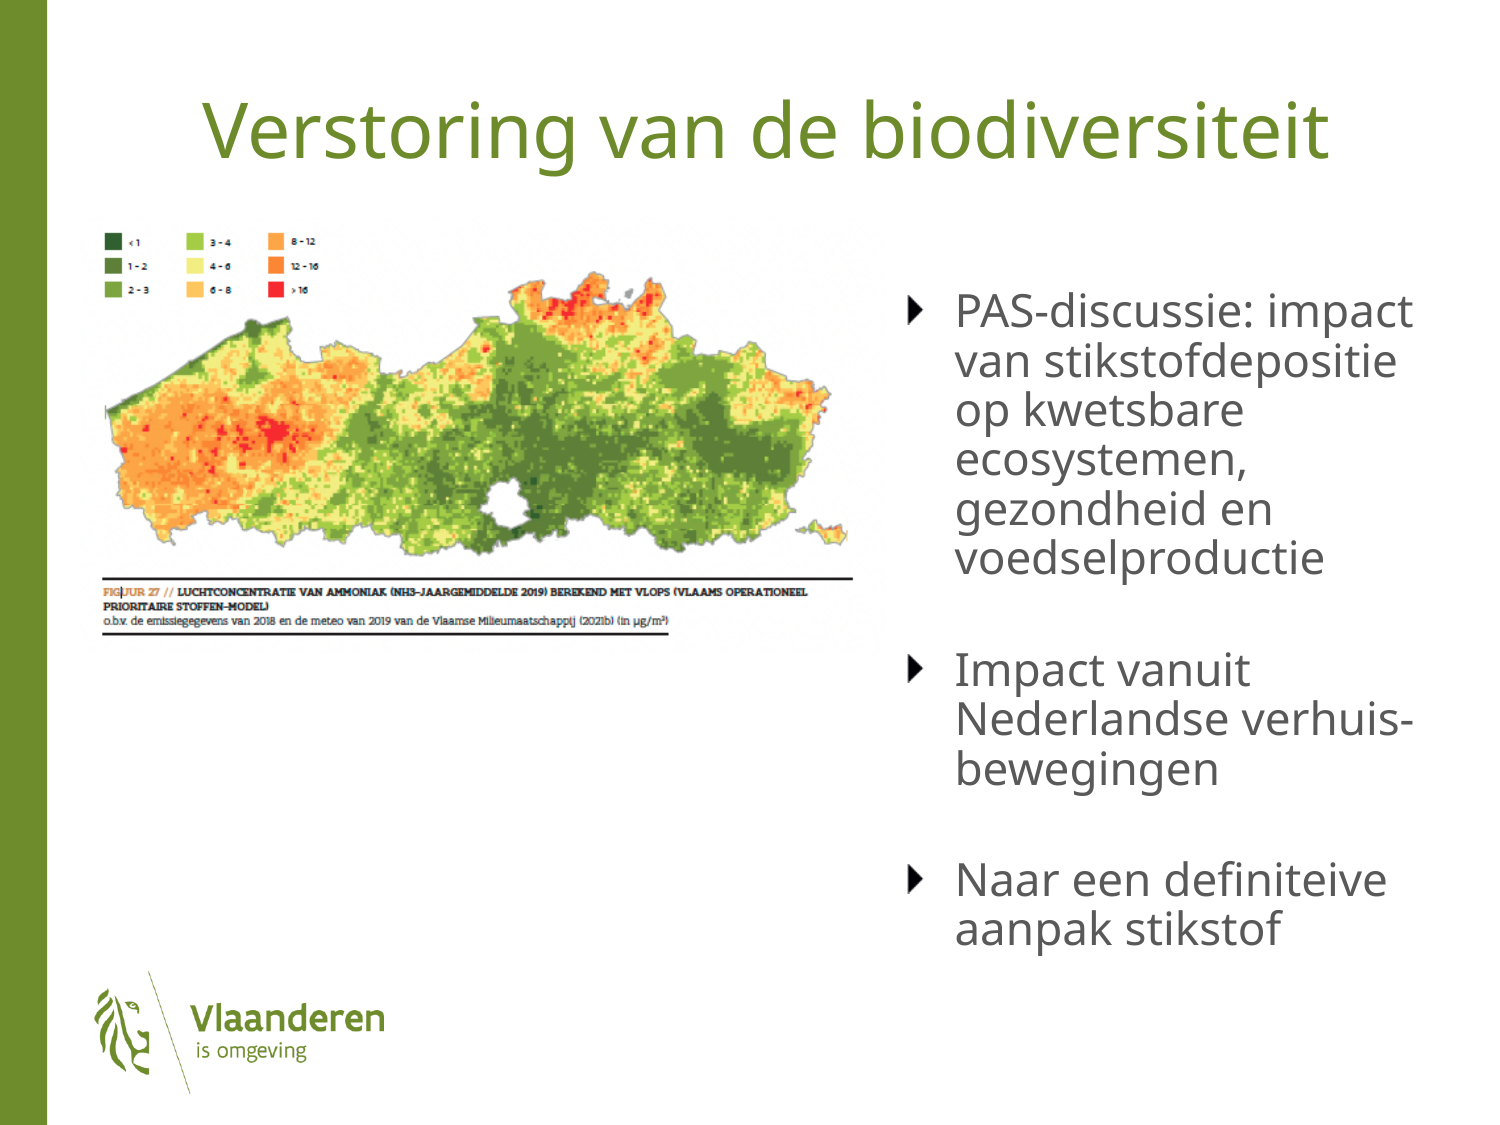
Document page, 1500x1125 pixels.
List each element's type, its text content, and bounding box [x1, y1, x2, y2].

picture [907, 295, 949, 325]
list PAS-discussie: impact van stikstofdepositie op kwetsbare ecosystemen, gezondheid en voedselproductie Impact vanuit Nederlandse verhuis-bewegingen Naar een definiteive aanpak stikstof [907, 288, 1420, 961]
title Verstoring van de biodiversiteit [202, 94, 1420, 278]
picture [907, 864, 949, 894]
picture [907, 654, 949, 683]
picture [80, 216, 886, 654]
picture [94, 971, 384, 1094]
